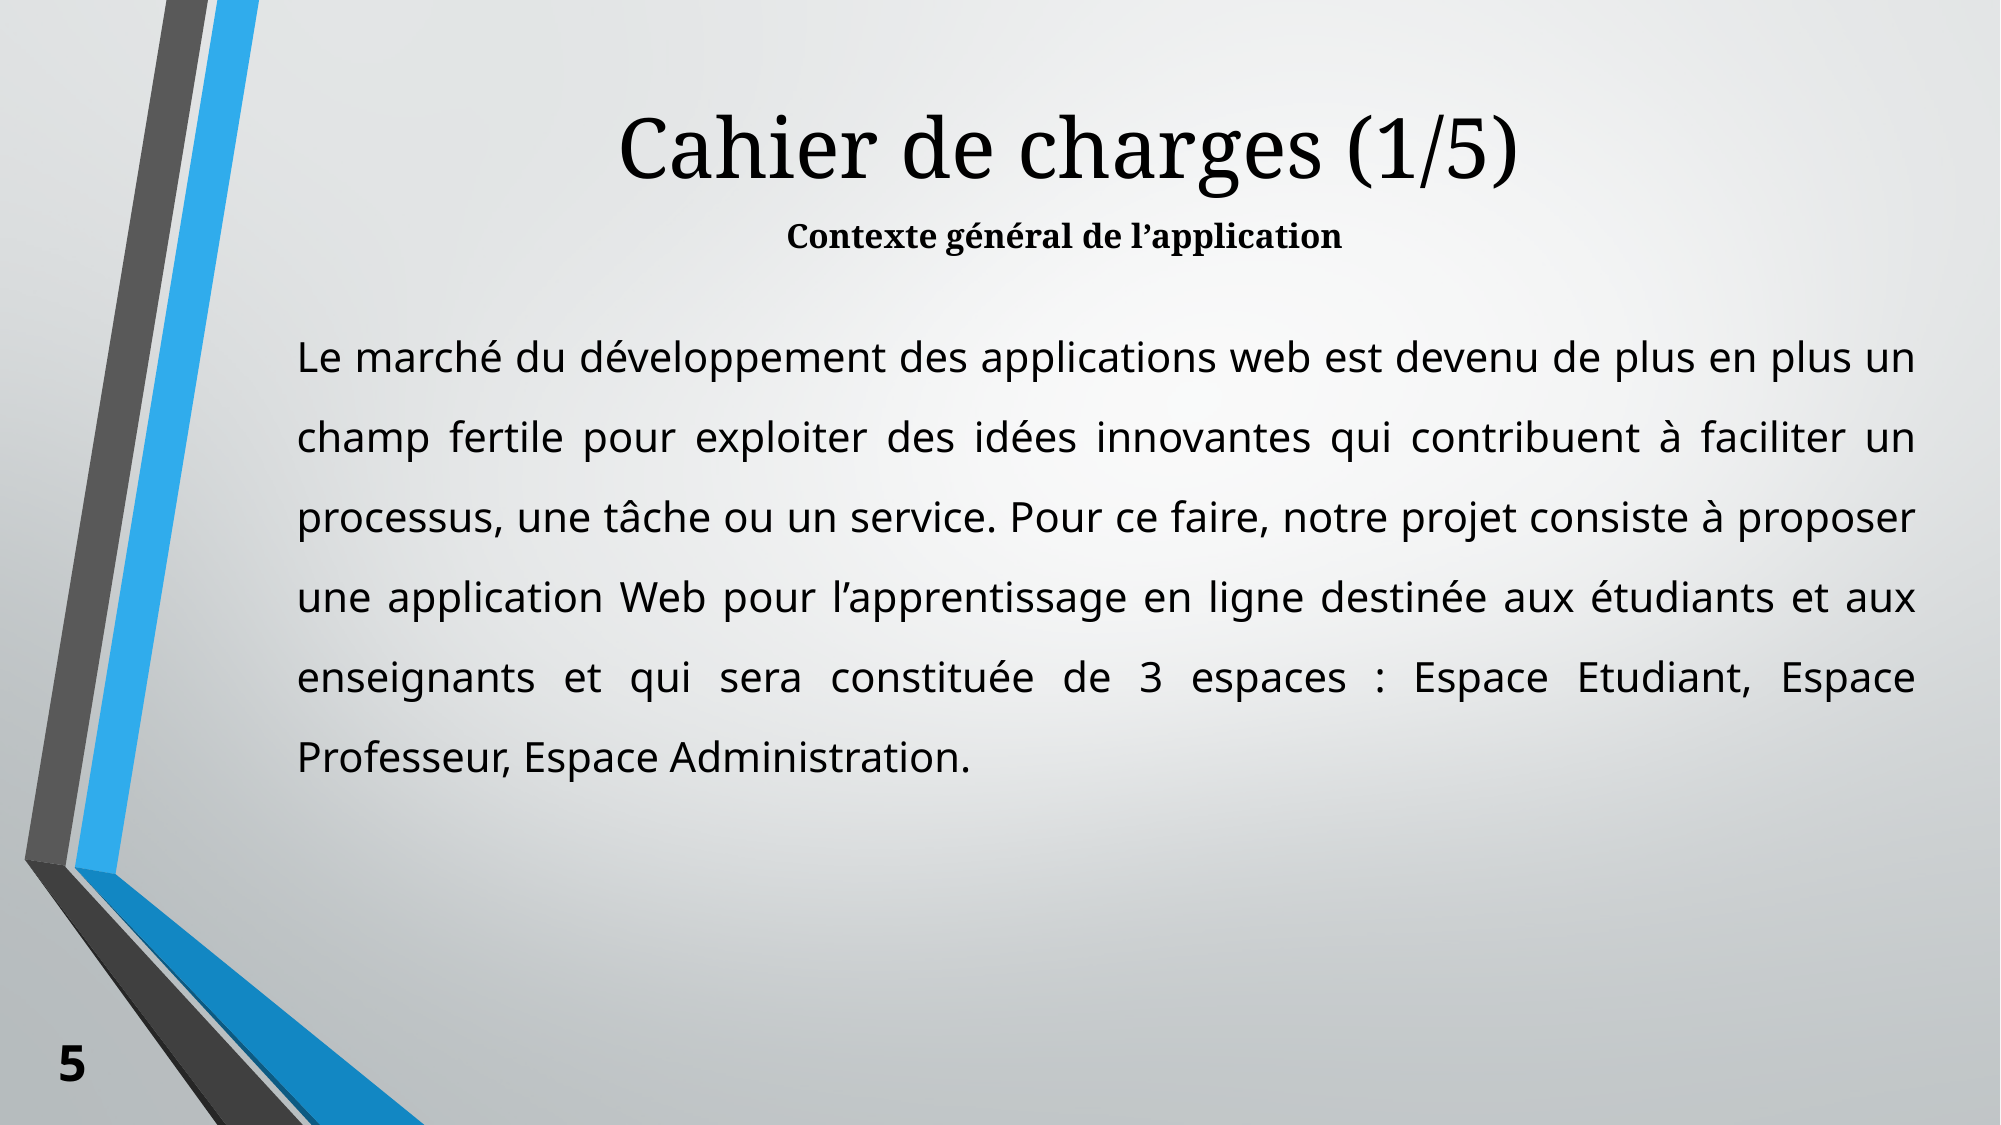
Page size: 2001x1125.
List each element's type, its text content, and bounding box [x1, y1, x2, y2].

text_box Le marché du développement des applications web est devenu de plus en plus un champ fertile pour exploiter des idées innovantes qui contribuent à faciliter un processus, une tâche ou un service. Pour ce faire, notre projet consiste à proposer une application Web pour l’apprentissage en ligne destinée aux étudiants et aux enseignants et qui sera constituée de 3 espaces : Espace Etudiant, Espace Professeur, Espace Administration. [206, 222, 1932, 903]
text_box Cahier de charges (1/5) Contexte général de l’application [583, 37, 1556, 166]
slide_number 5 [0, 1023, 145, 1108]
